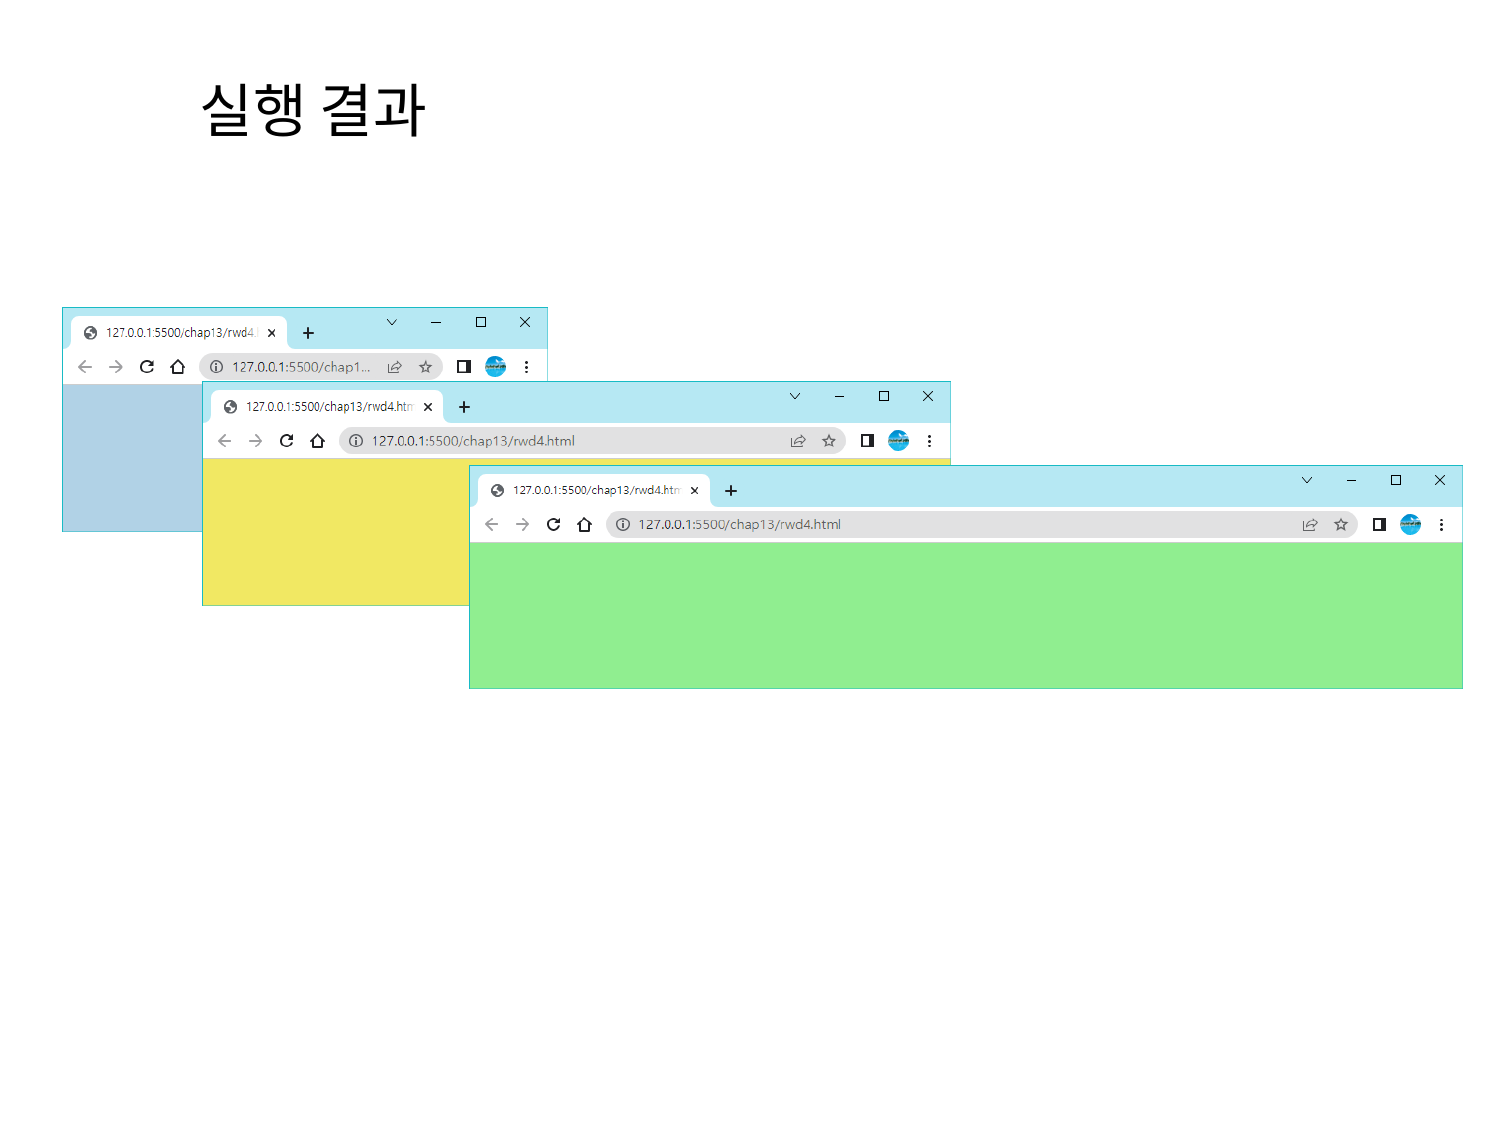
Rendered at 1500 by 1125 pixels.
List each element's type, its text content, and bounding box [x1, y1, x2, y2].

title 실행 결과 [184, 62, 1463, 157]
picture [61, 307, 1463, 690]
